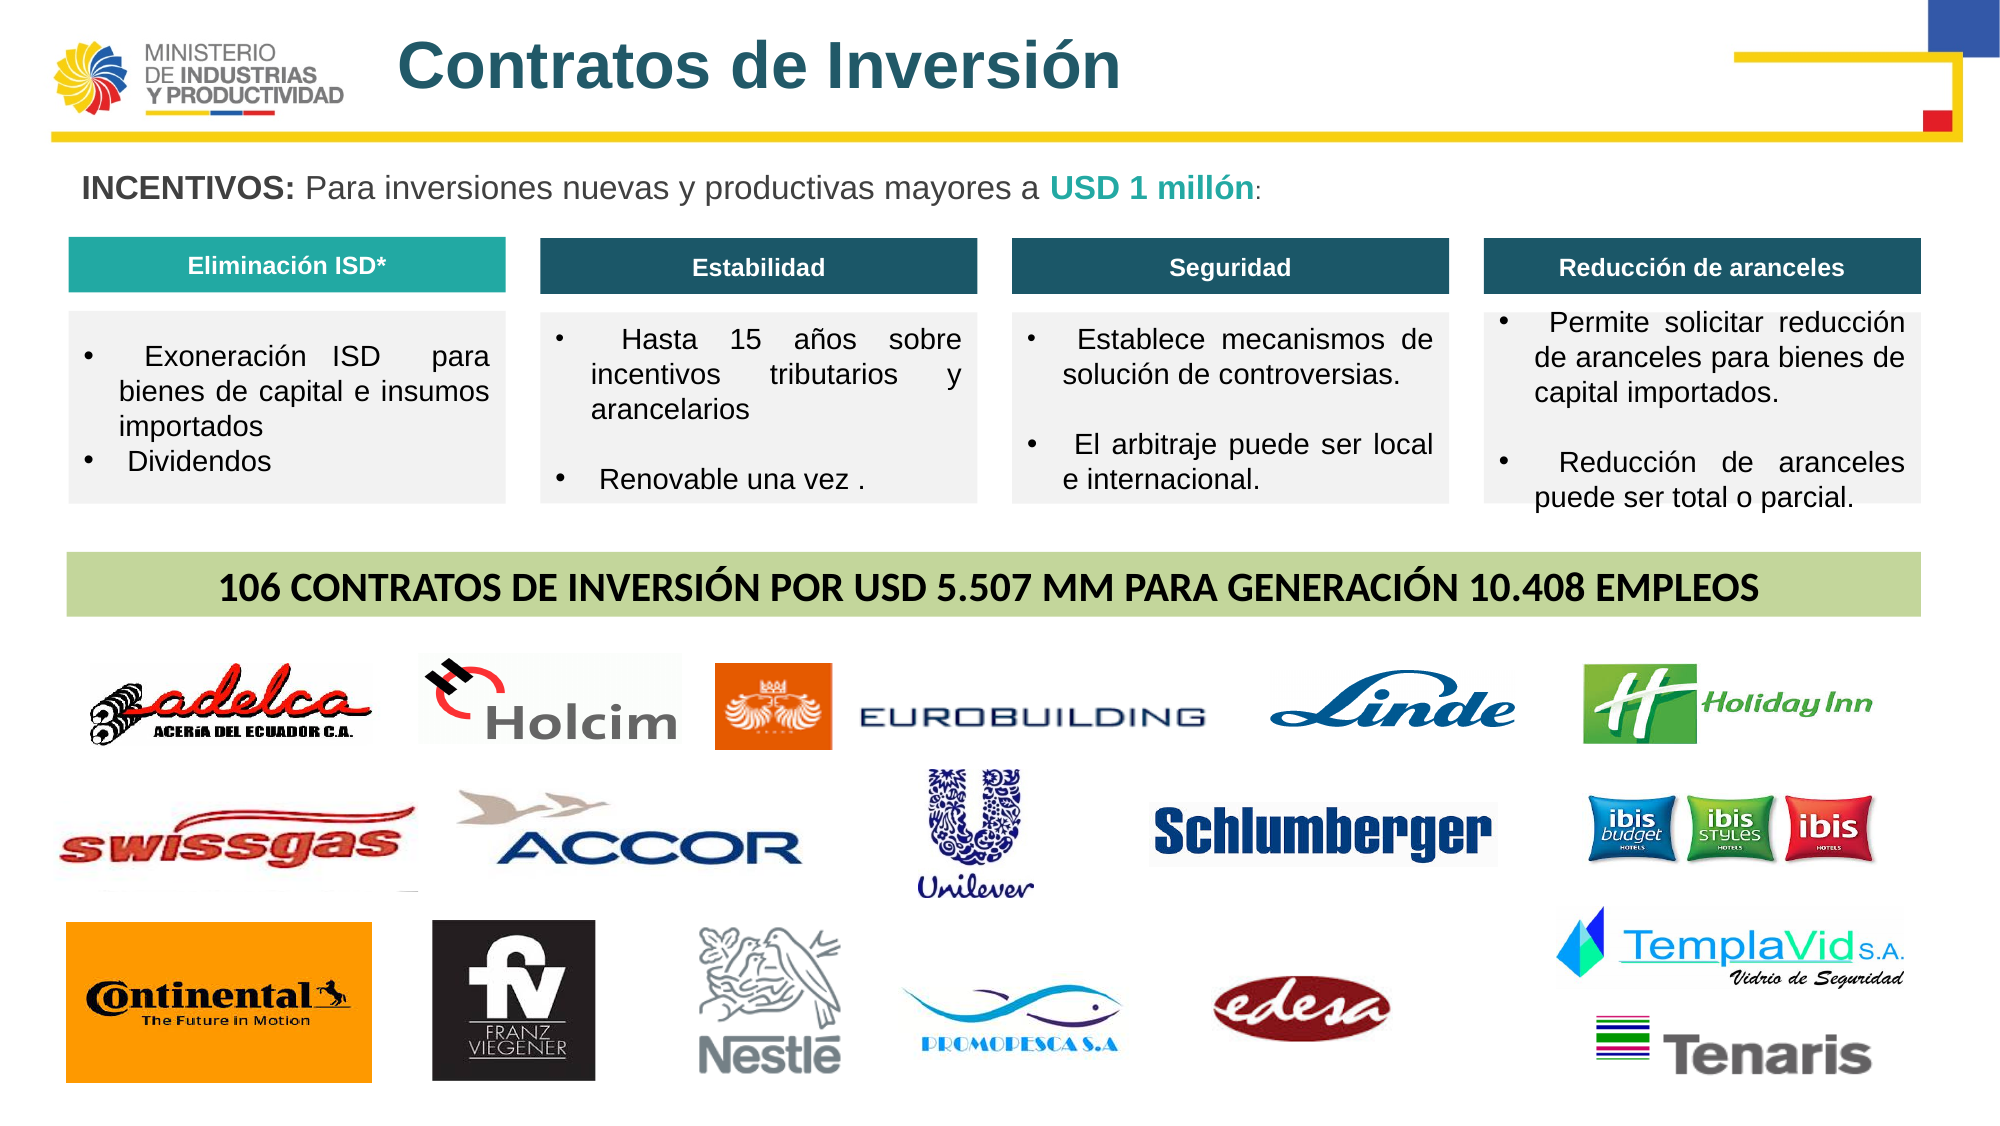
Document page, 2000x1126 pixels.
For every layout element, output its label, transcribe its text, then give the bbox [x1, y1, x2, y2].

picture [898, 970, 1131, 1060]
picture [418, 653, 683, 744]
picture [0, 0, 2000, 173]
picture [1270, 670, 1516, 727]
picture [687, 915, 854, 1086]
text_box Seguridad [1010, 236, 1451, 296]
text_box INCENTIVOS: Para inversiones nuevas y productivas mayores a USD 1 millón: [66, 184, 1919, 214]
text_box Permite solicitar reducción de aranceles para bienes de capital importados. Reducción de aranceles puede ser total o parcial. [1482, 310, 1923, 506]
text_box Exoneración ISD para bienes de capital e insumos importados Dividendos [66, 309, 508, 506]
picture [1210, 957, 1393, 1065]
picture [89, 663, 385, 754]
picture [456, 788, 804, 879]
picture [66, 922, 372, 1083]
picture [53, 801, 419, 893]
picture [1582, 793, 1878, 867]
picture [1580, 1006, 1892, 1094]
text_box 106 CONTRATOS DE INVERSIÓN POR USD 5.507 MM PARA GENERACIÓN 10.408 EMPLEOS [66, 551, 1921, 617]
text_box Reducción de aranceles [1482, 236, 1923, 296]
picture [715, 663, 1237, 750]
text_box Hasta 15 años sobre incentivos tributarios y arancelarios Renovable una vez . [538, 310, 980, 506]
text_box Establece mecanismos de solución de controversias. El arbitraje puede ser local e internacional. [1010, 310, 1451, 506]
text_box Eliminación ISD* [66, 235, 508, 295]
picture [1556, 906, 1904, 989]
picture [432, 920, 596, 1081]
picture [917, 768, 1035, 898]
picture [1582, 663, 1878, 744]
text_box Estabilidad [538, 236, 980, 296]
picture [1148, 802, 1499, 867]
